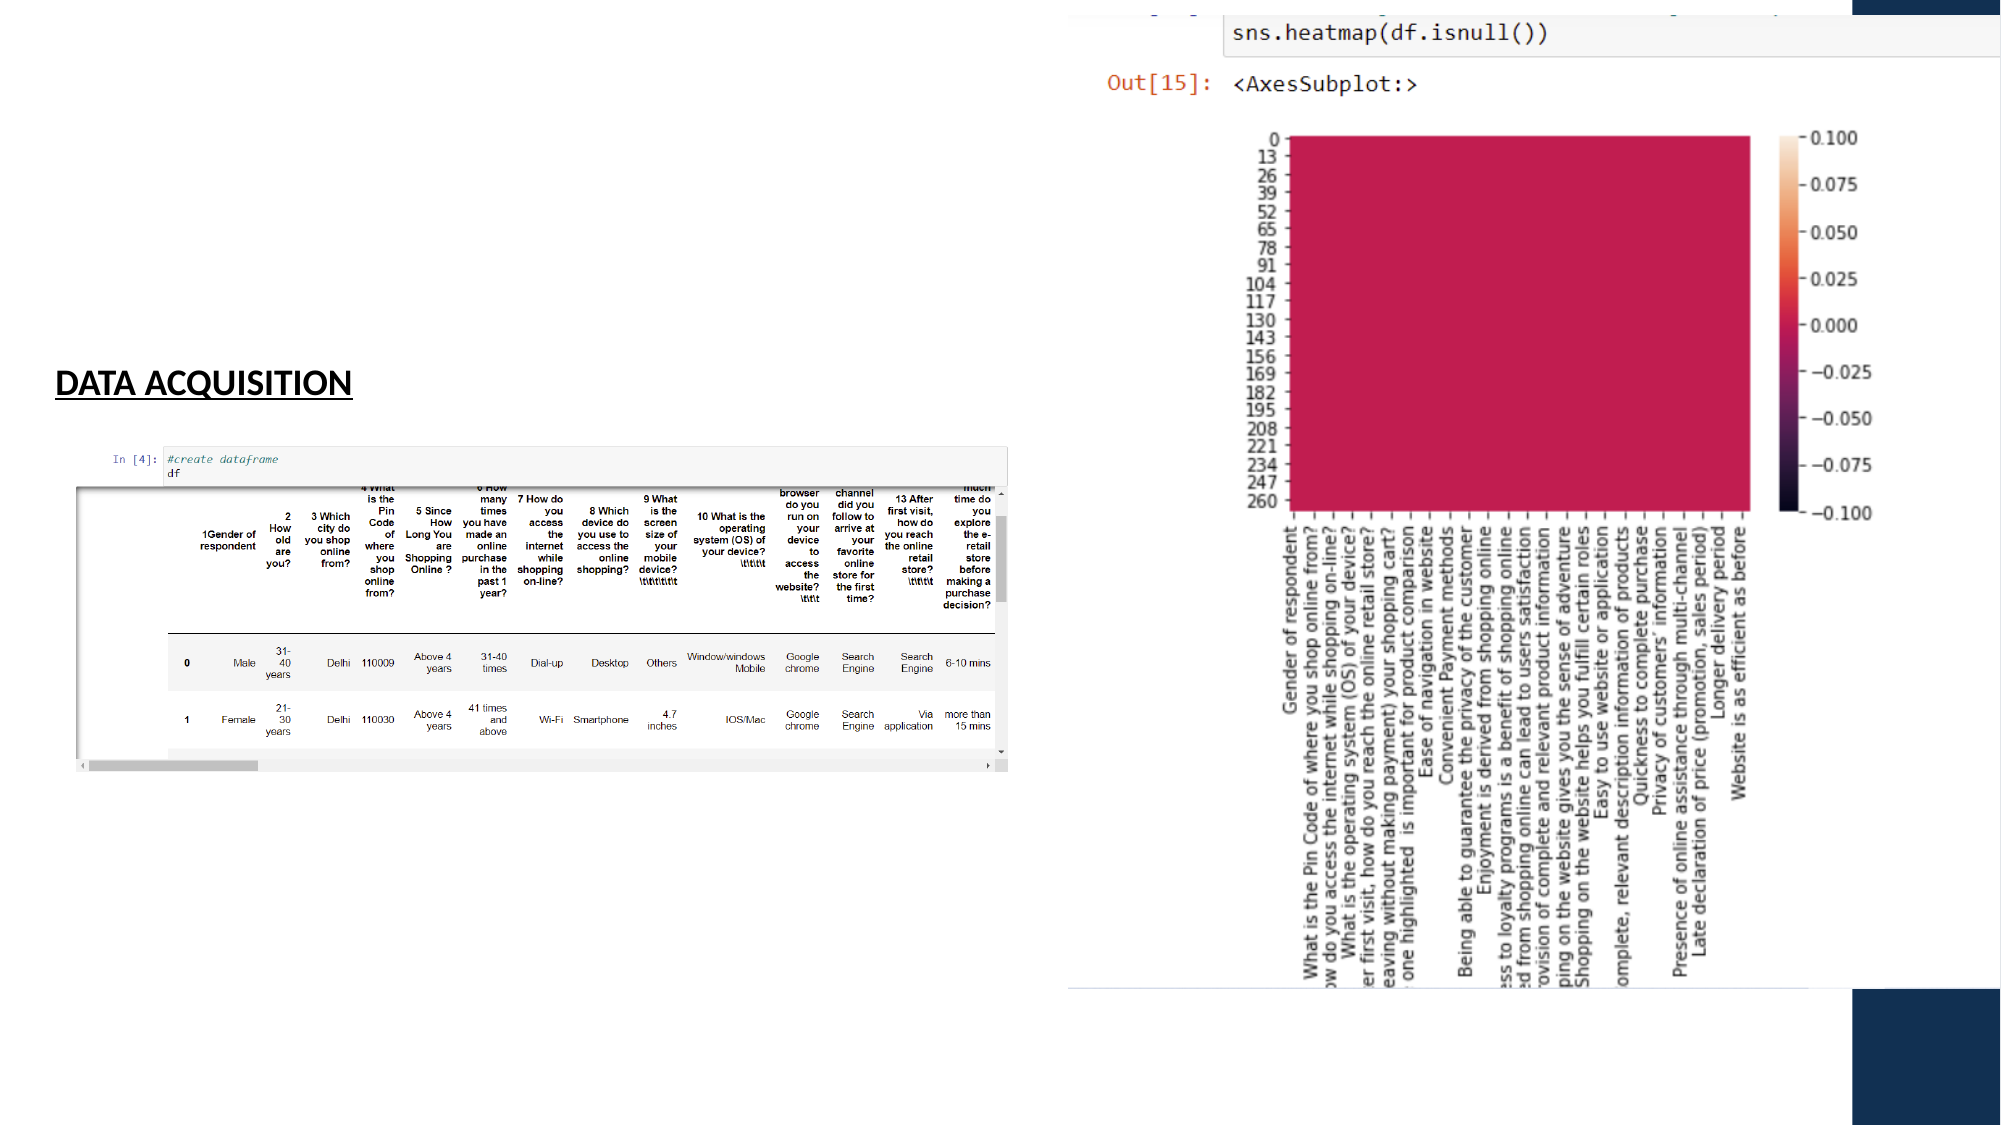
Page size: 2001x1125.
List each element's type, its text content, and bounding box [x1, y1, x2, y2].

picture [69, 443, 1013, 778]
text_box DATA ACQUISITION [40, 350, 1042, 411]
picture [1068, 15, 2000, 989]
